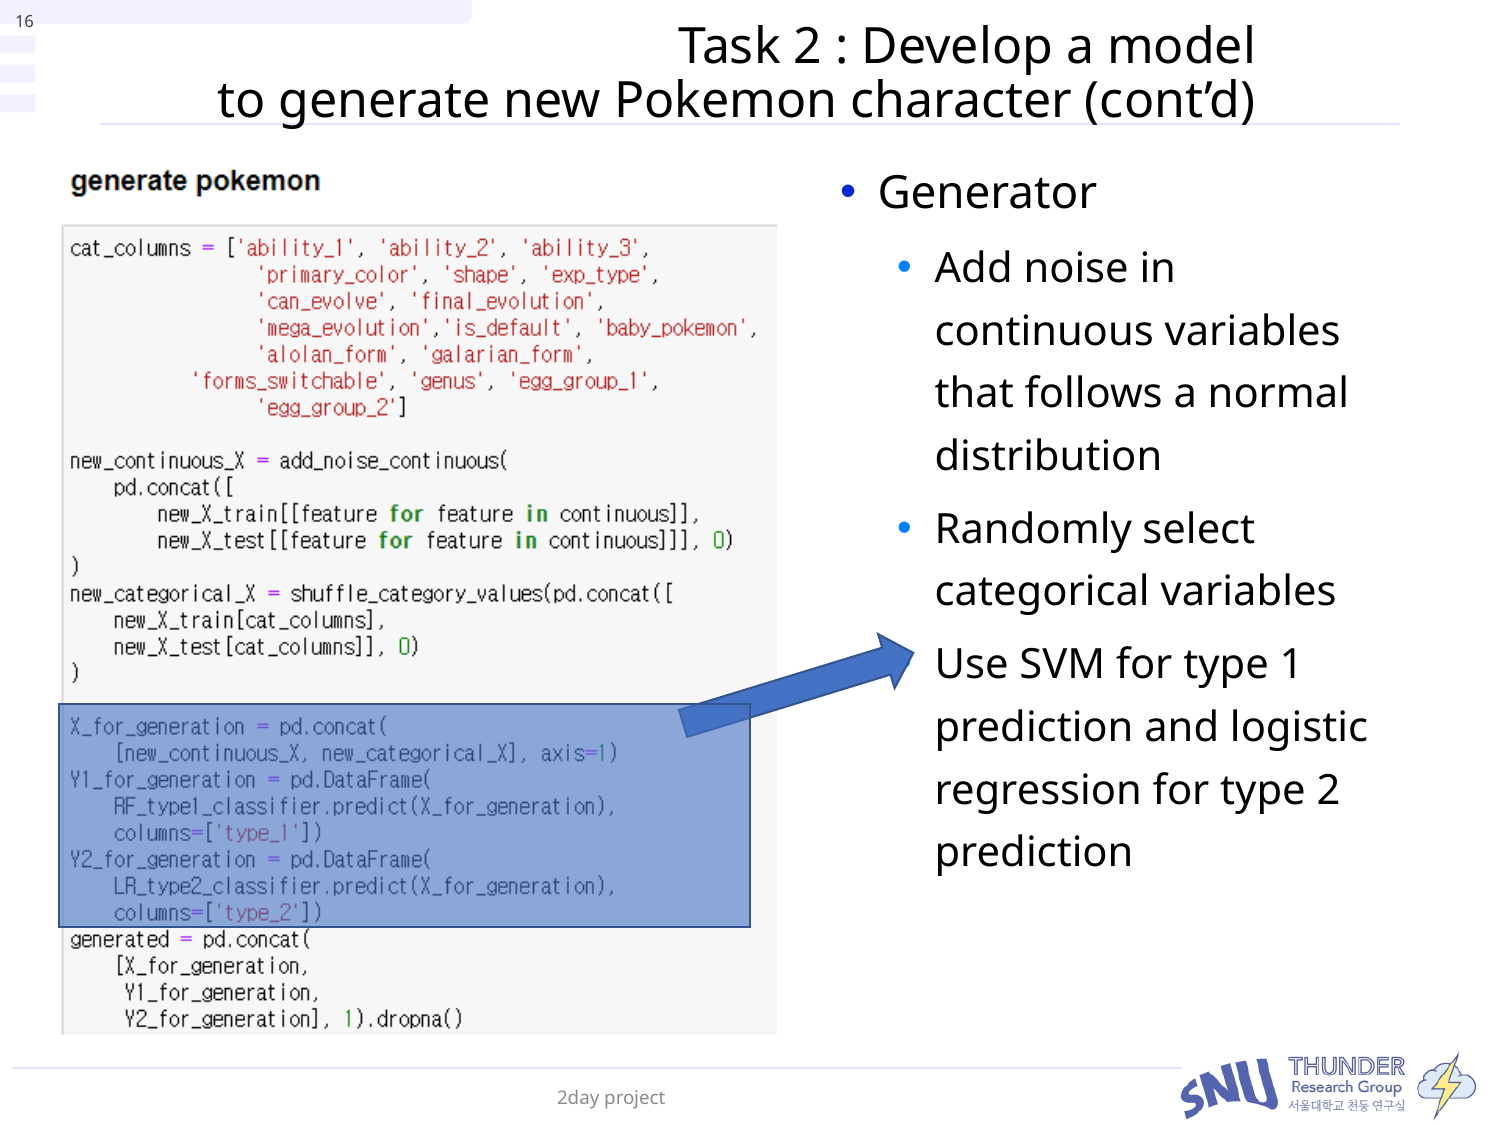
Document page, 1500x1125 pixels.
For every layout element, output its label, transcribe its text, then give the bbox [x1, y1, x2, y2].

list Generator Add noise in continuous variables that follows a normal distribution Randomly select categorical variables Use SVM for type 1 prediction and logistic regression for type 2 prediction [825, 141, 1400, 1062]
title Task 2 : Develop a model to generate new Pokemon character (cont’d) [100, 47, 1285, 136]
text_box [777, 632, 915, 711]
slide_number 16 [0, 0, 119, 42]
footer 2day project [100, 1068, 1122, 1117]
picture [58, 167, 777, 1035]
